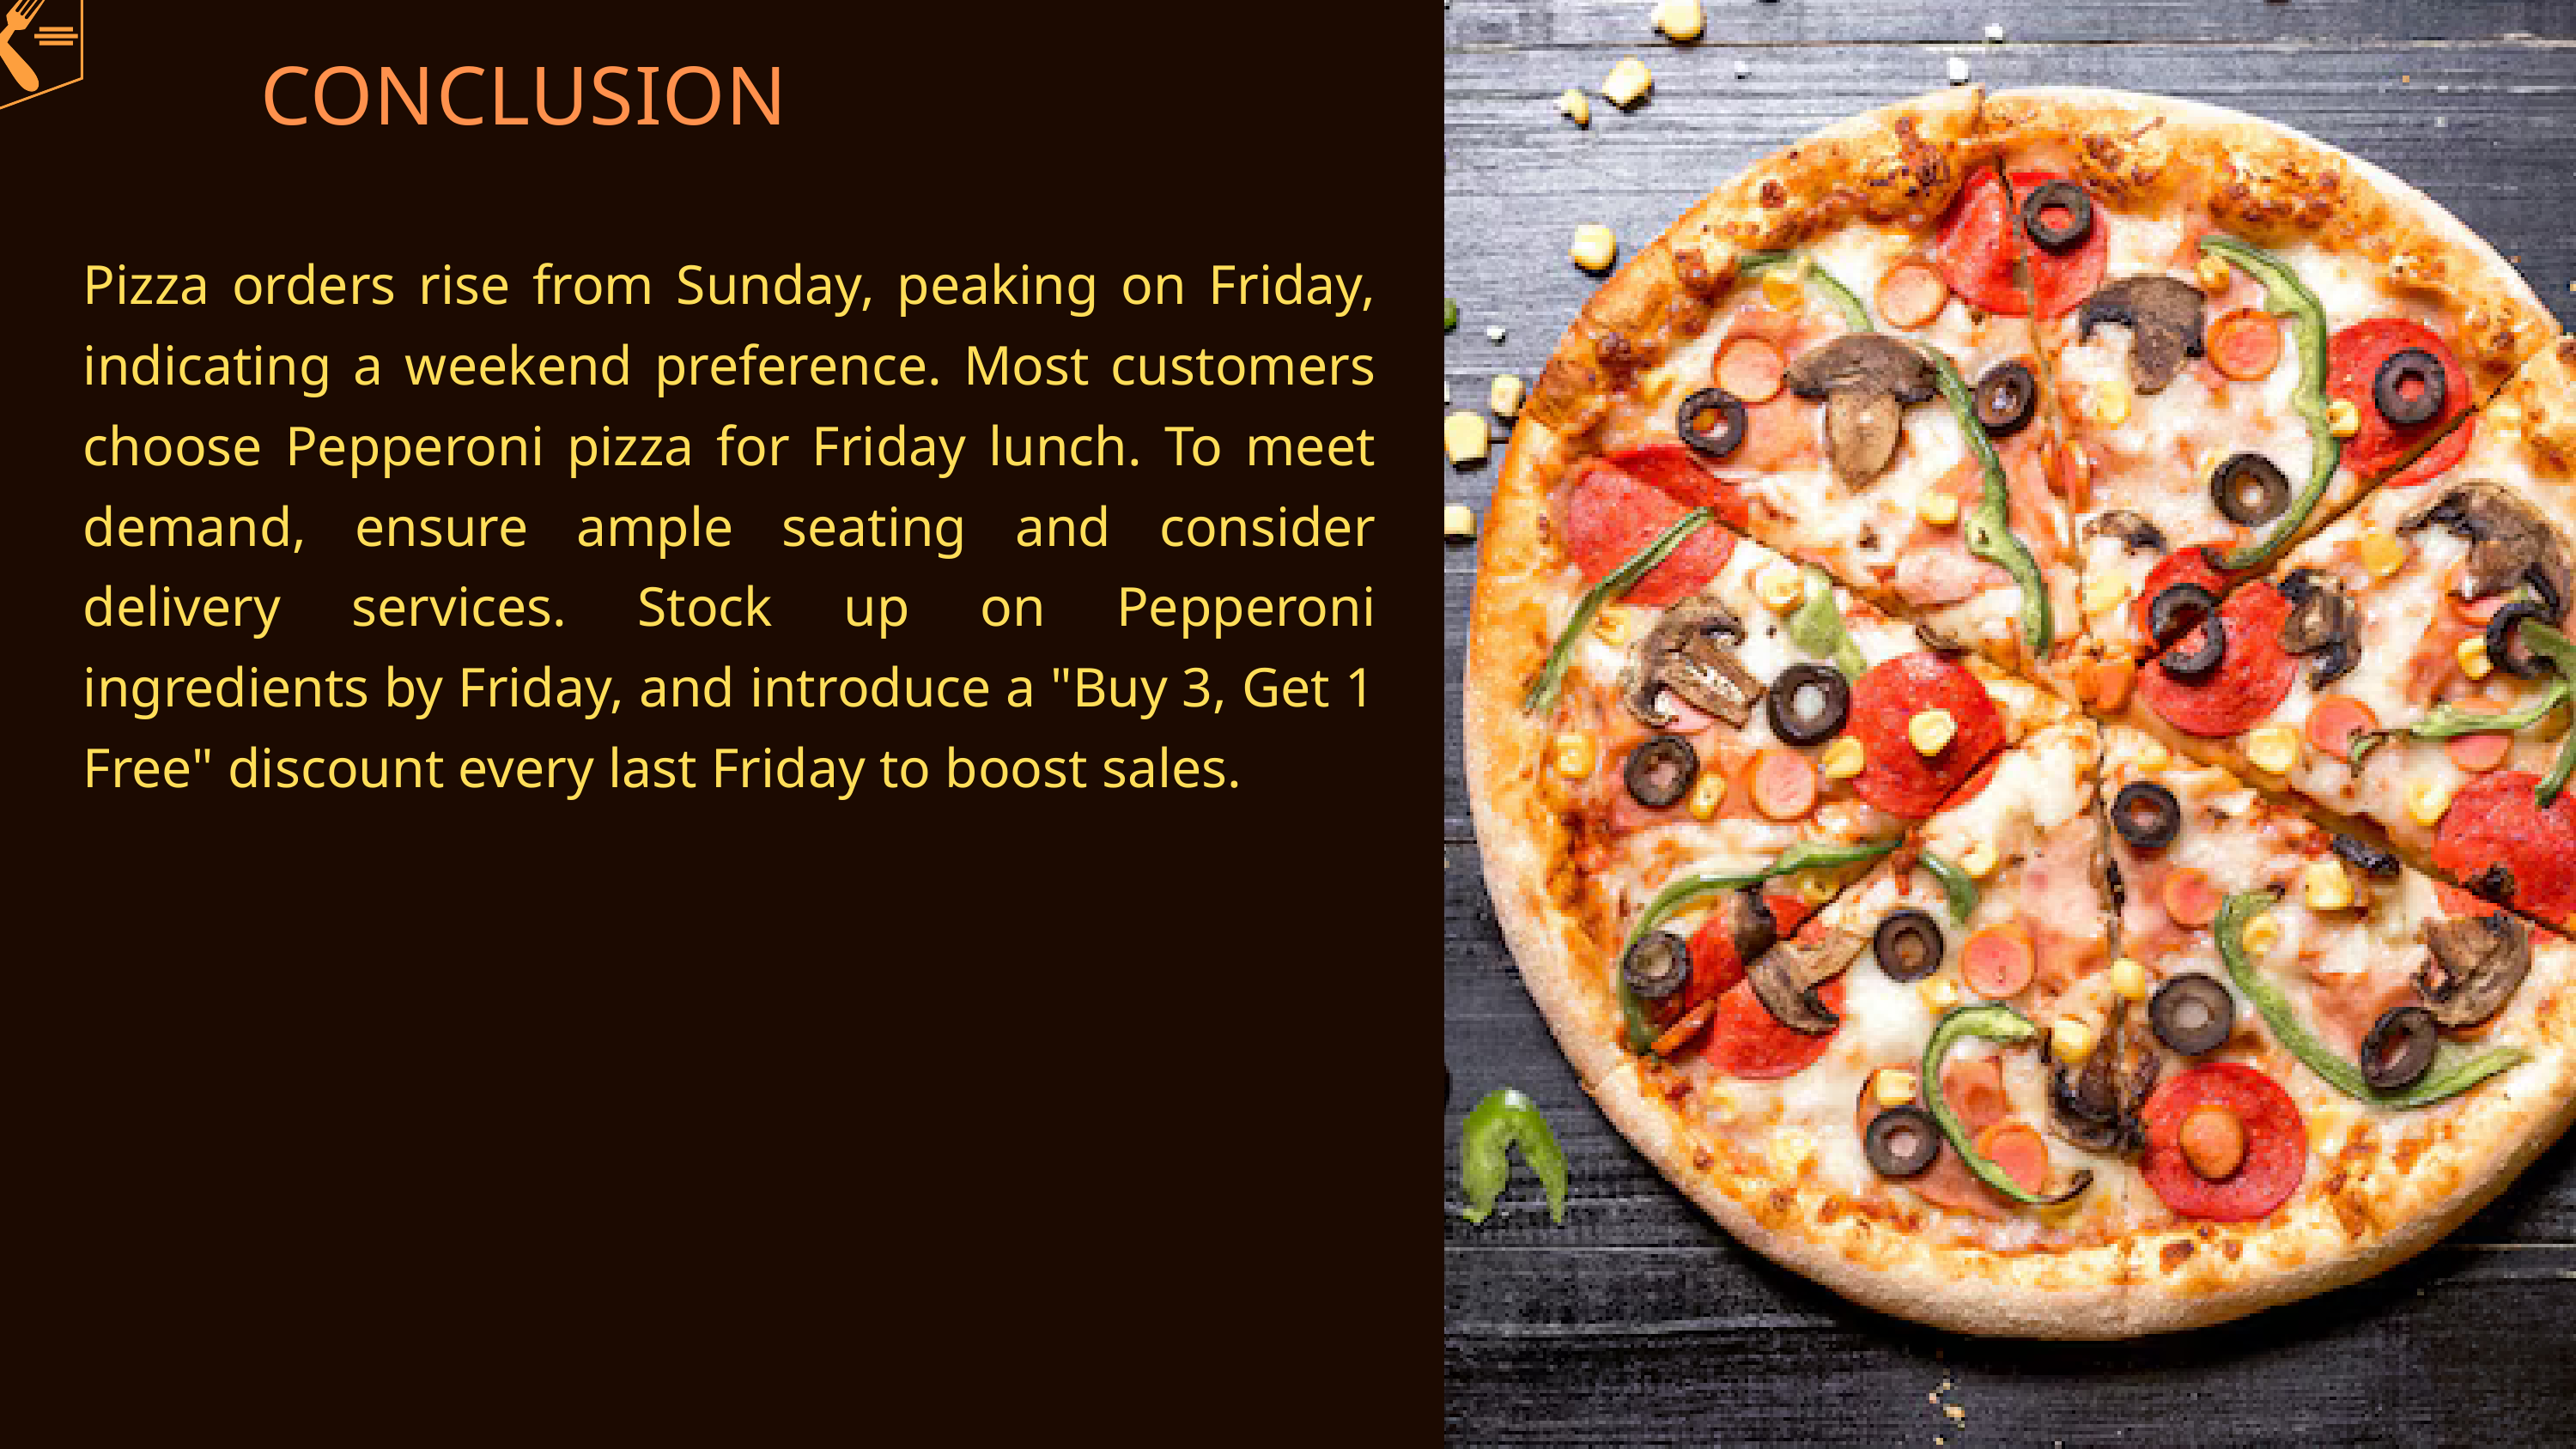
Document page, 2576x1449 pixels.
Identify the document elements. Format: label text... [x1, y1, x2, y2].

text_box CONCLUSION [260, 47, 1439, 142]
text_box Pizza orders rise from Sunday, peaking on Friday, indicating a weekend preference. Most customers choose Pepperoni pizza for Friday lunch. To meet demand, ensure ample seating and consider delivery services. Stock up on Pepperoni ingredients by Friday, and introduce a "Buy 3, Get 1 Free" discount every last Friday to boost sales. [82, 234, 1378, 798]
text_box [0, 0, 83, 110]
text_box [1443, 0, 2576, 1449]
